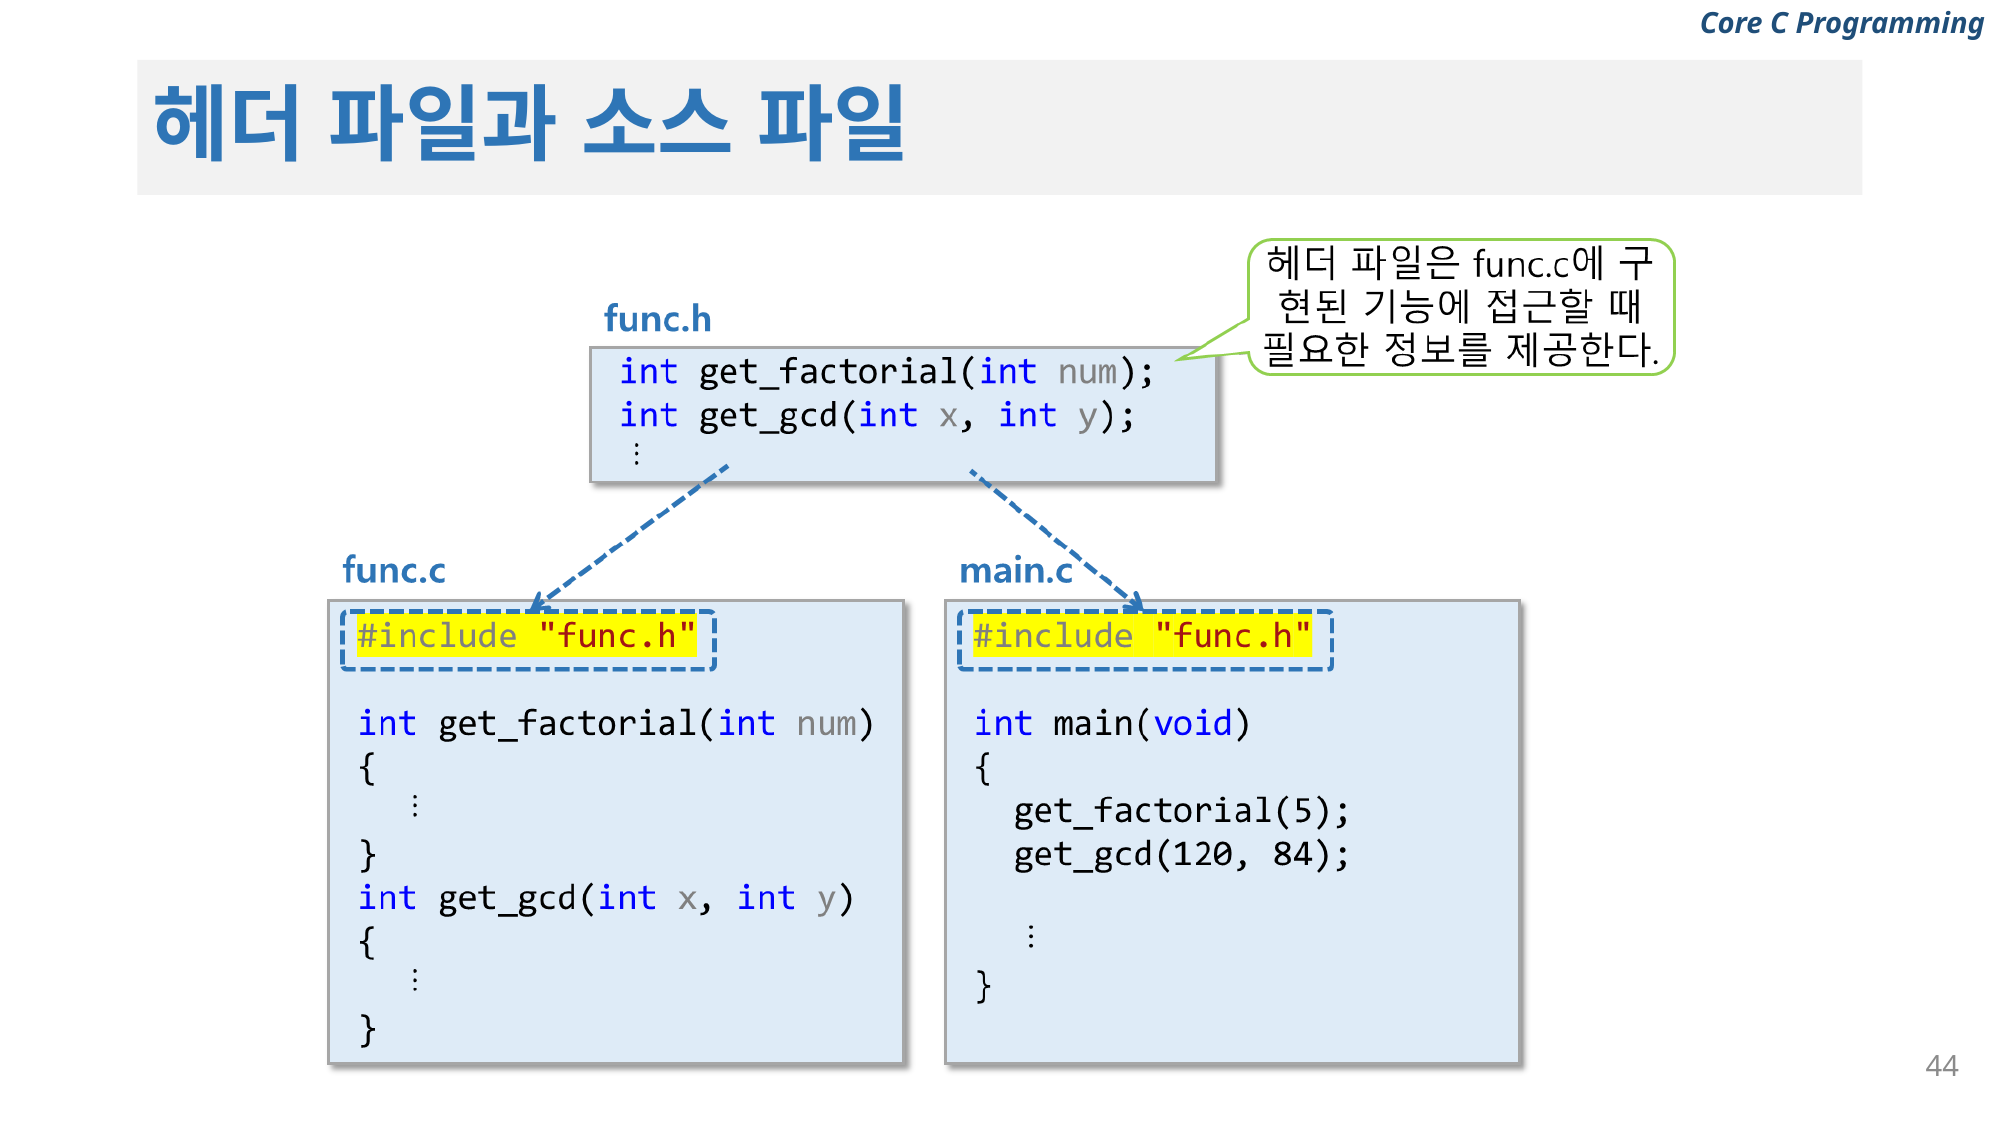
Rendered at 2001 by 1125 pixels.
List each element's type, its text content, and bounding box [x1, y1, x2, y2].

picture [318, 228, 1682, 1084]
title 헤더 파일과 소스 파일 [137, 59, 1863, 195]
slide_number 44 [1850, 1028, 1975, 1107]
